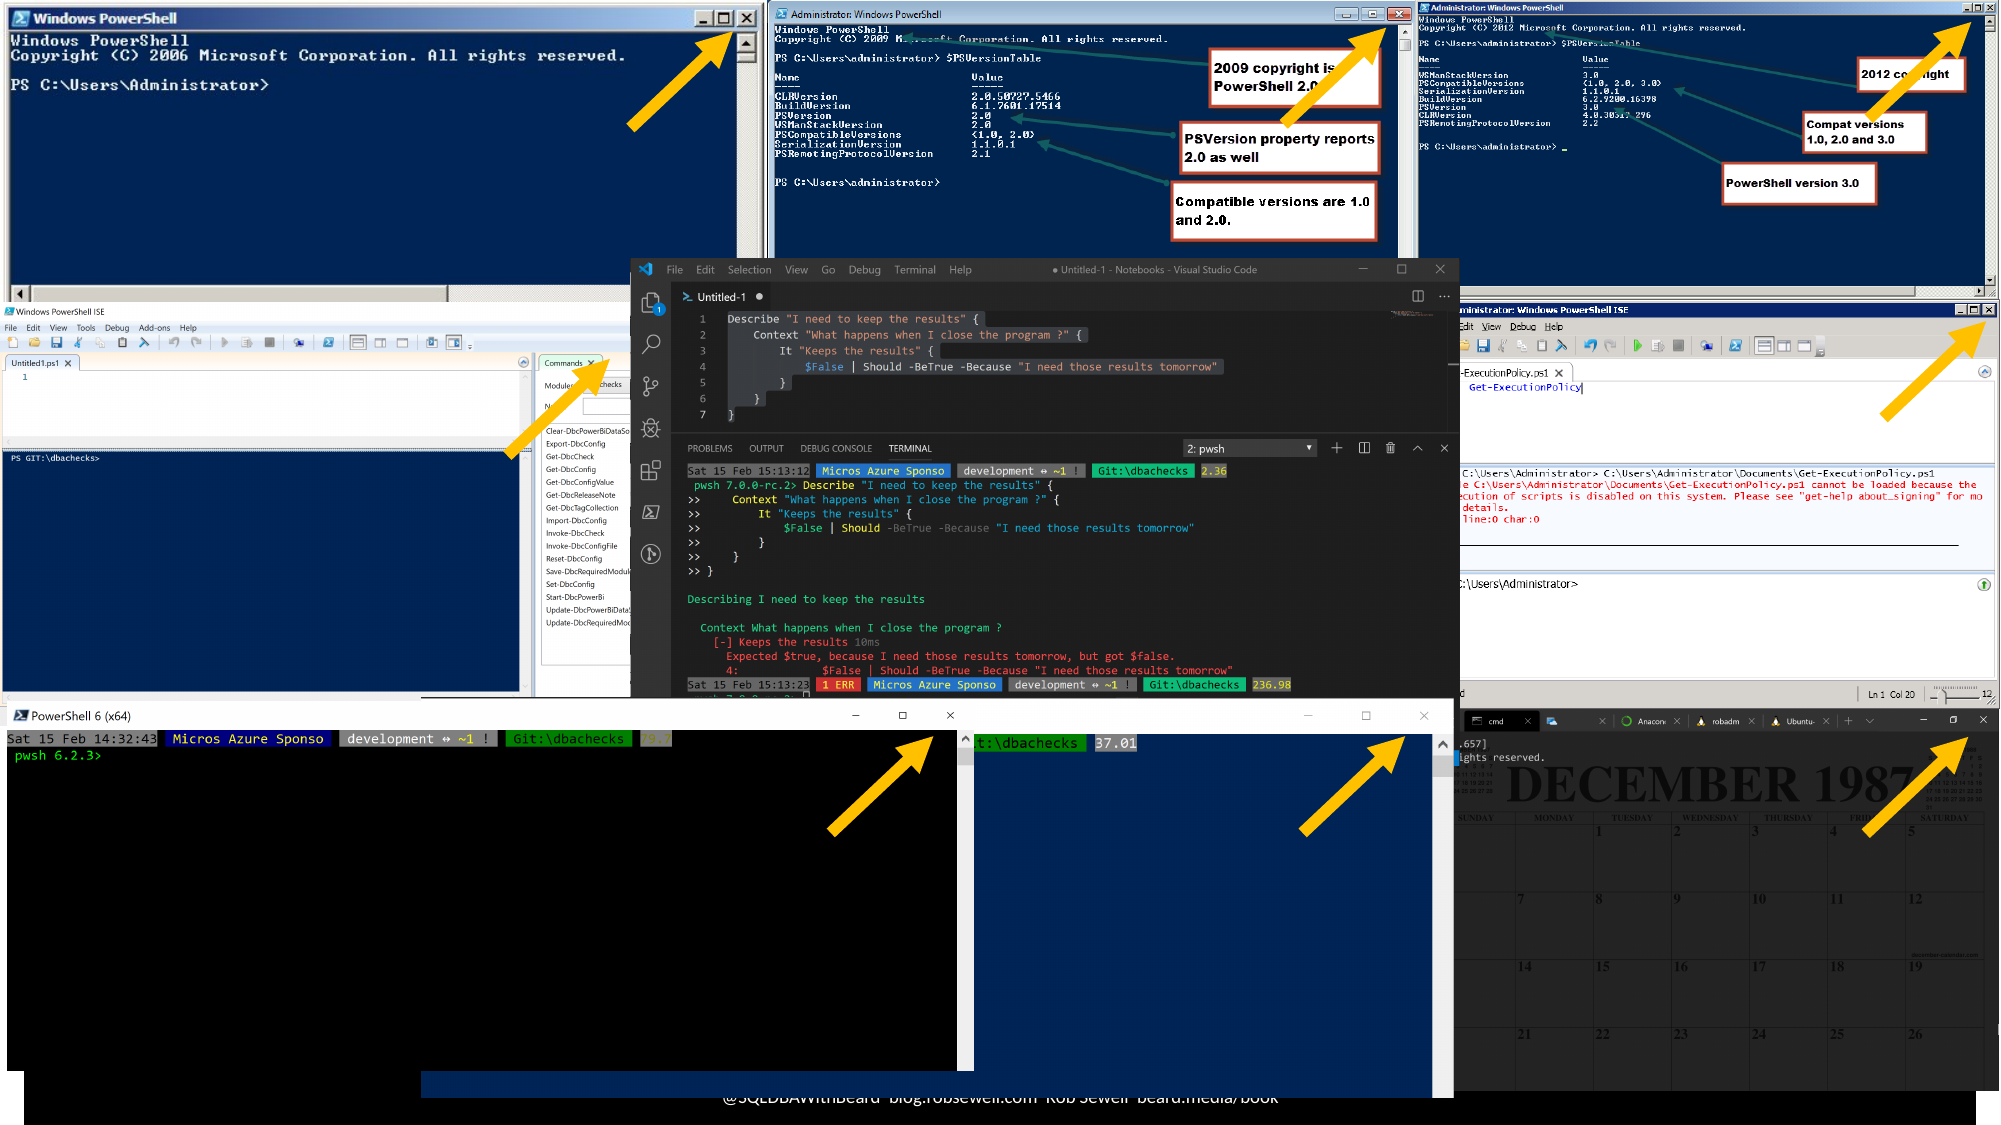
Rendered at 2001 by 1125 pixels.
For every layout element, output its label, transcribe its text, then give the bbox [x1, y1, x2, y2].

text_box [1865, 736, 1969, 834]
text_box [507, 358, 610, 456]
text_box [1283, 27, 1387, 125]
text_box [1883, 321, 1987, 418]
picture [0, 0, 2000, 1099]
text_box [1302, 736, 1406, 833]
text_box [630, 31, 733, 129]
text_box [830, 736, 934, 833]
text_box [1868, 21, 1972, 119]
footer @SQLDBAWithBeard blog.robsewell.com Rob Sewell beard.media/book [24, 1071, 1976, 1125]
